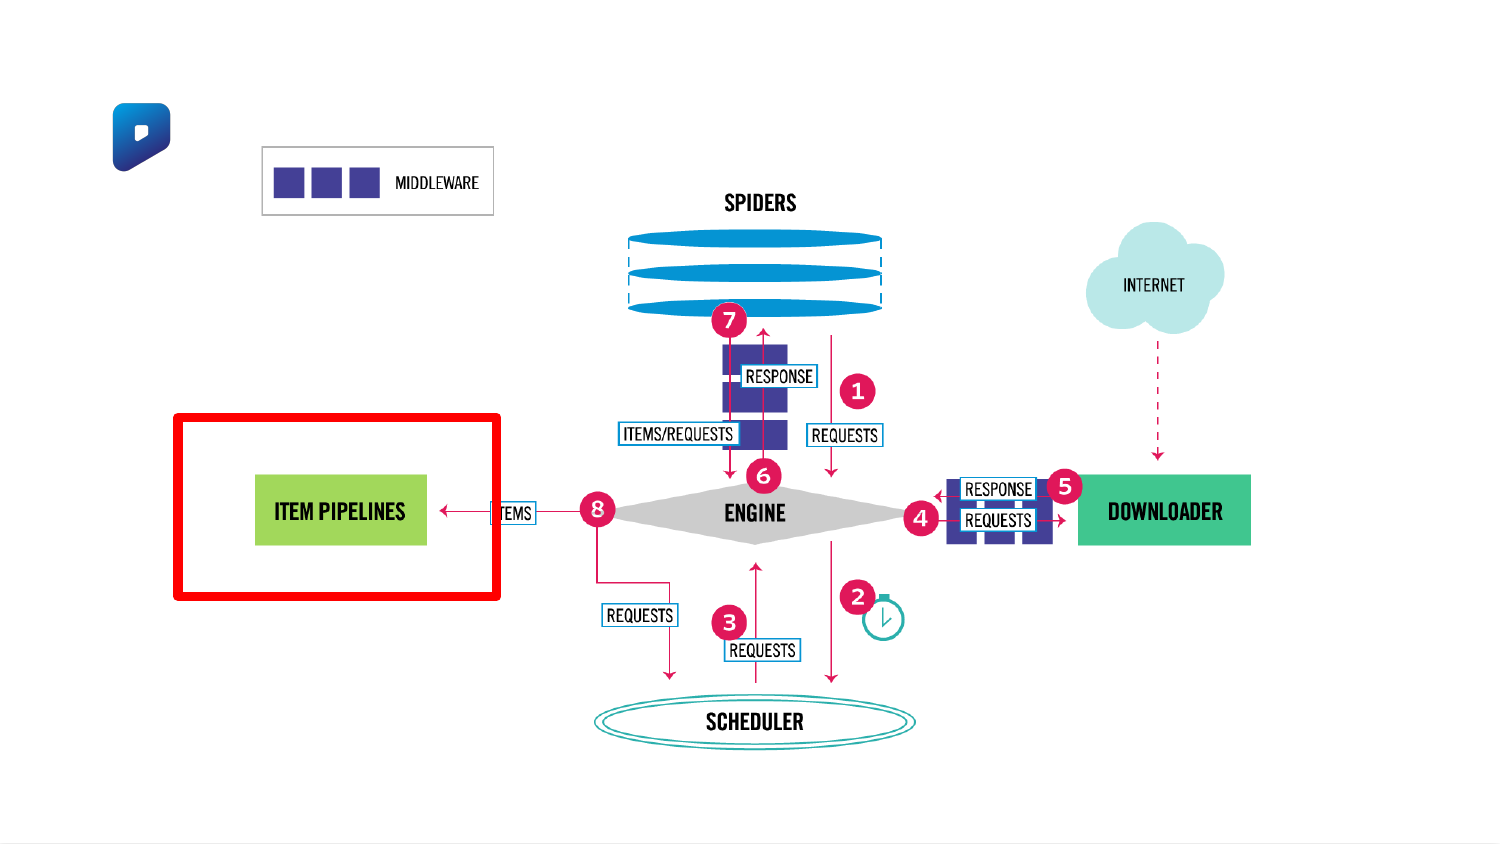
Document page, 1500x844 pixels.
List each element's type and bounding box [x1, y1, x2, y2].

picture [95, 100, 180, 178]
text_box [176, 415, 216, 598]
picture [221, 105, 1279, 816]
